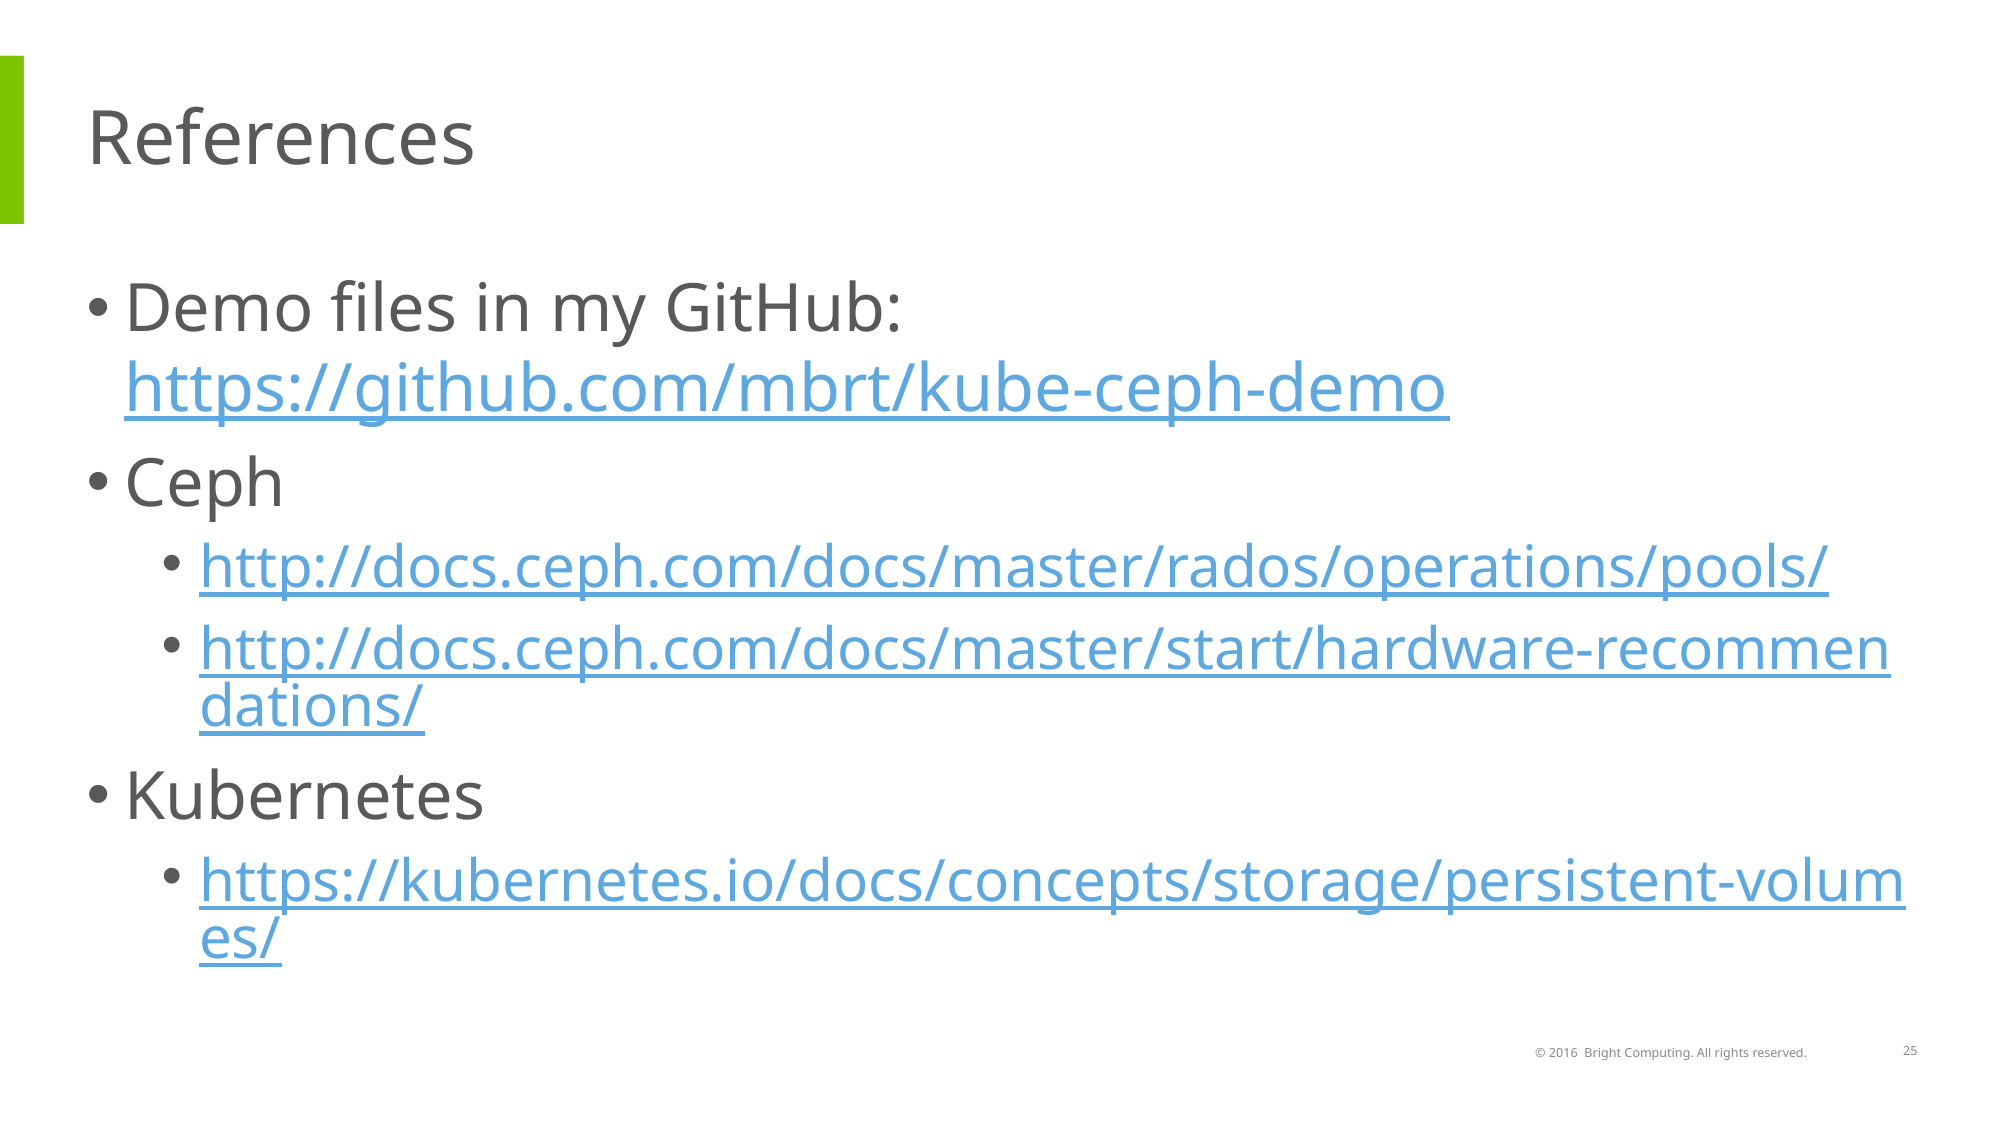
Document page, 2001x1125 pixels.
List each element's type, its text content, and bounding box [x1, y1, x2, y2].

list Demo files in my GitHub: https://github.com/mbrt/kube-ceph-demo Ceph http://docs.ceph.com/docs/master/rados/operations/pools/ http://docs.ceph.com/docs/master/start/hardware-recommendations/ Kubernetes https://kubernetes.io/docs/concepts/storage/persistent-volumes/ [71, 266, 1930, 976]
title References [71, 55, 1930, 224]
